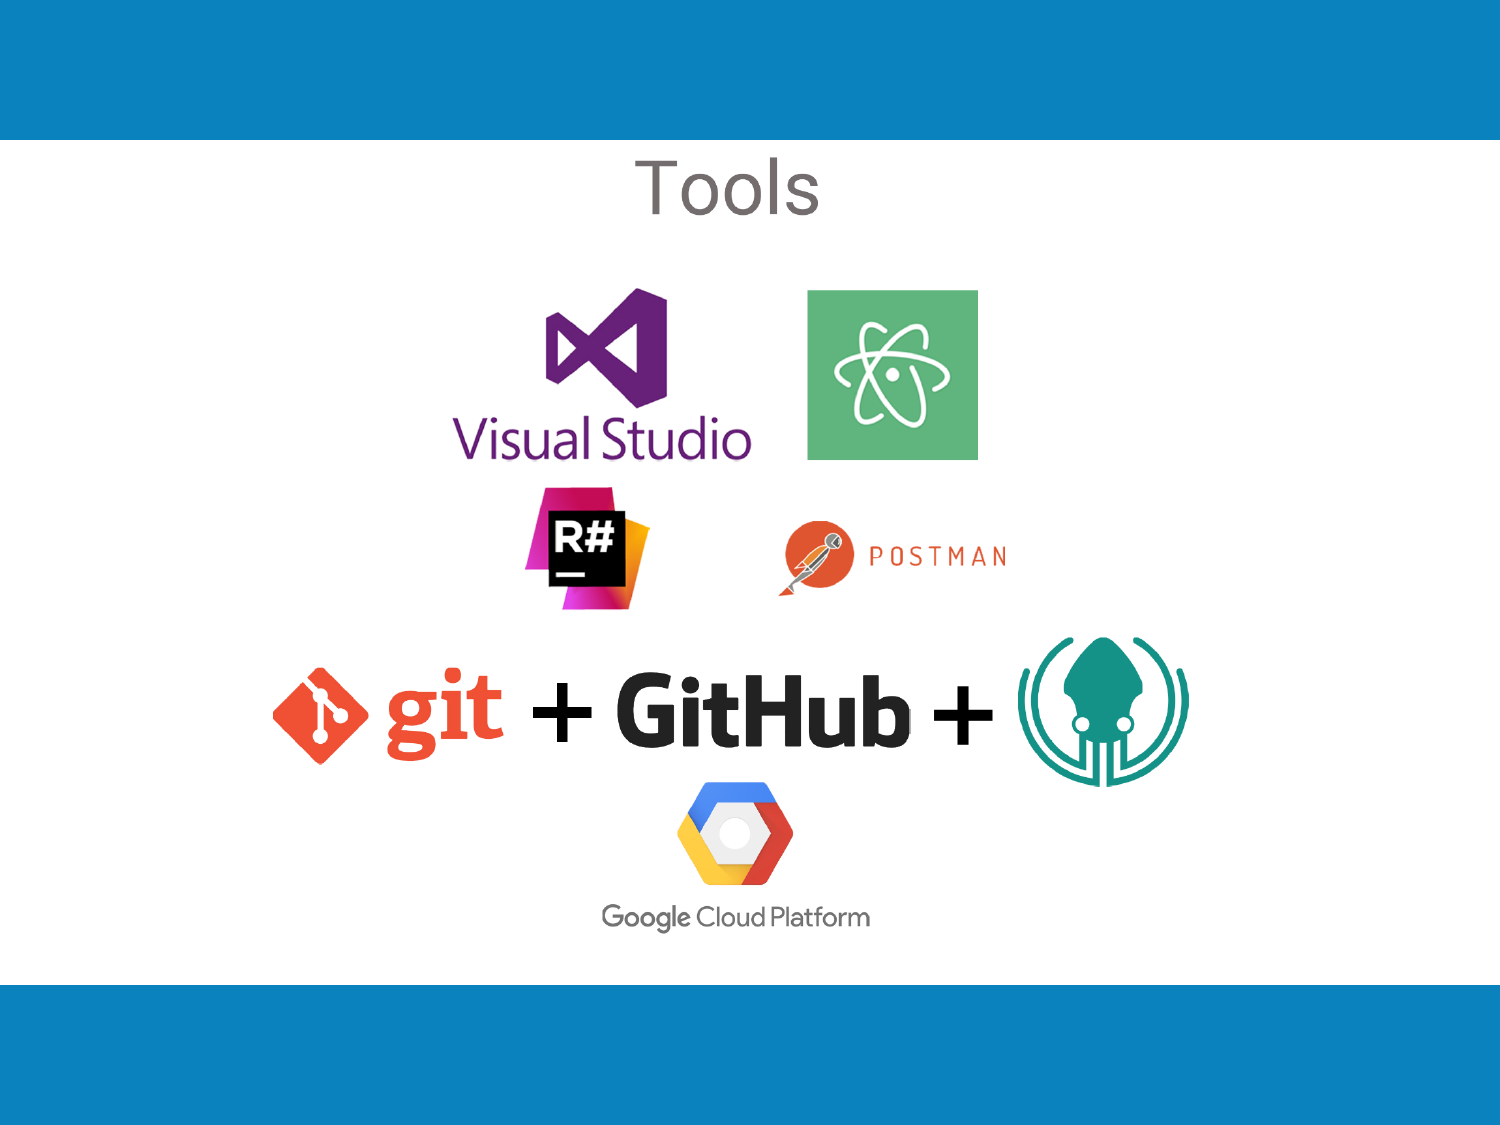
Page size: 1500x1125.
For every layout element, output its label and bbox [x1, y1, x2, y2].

picture [0, 141, 1500, 984]
